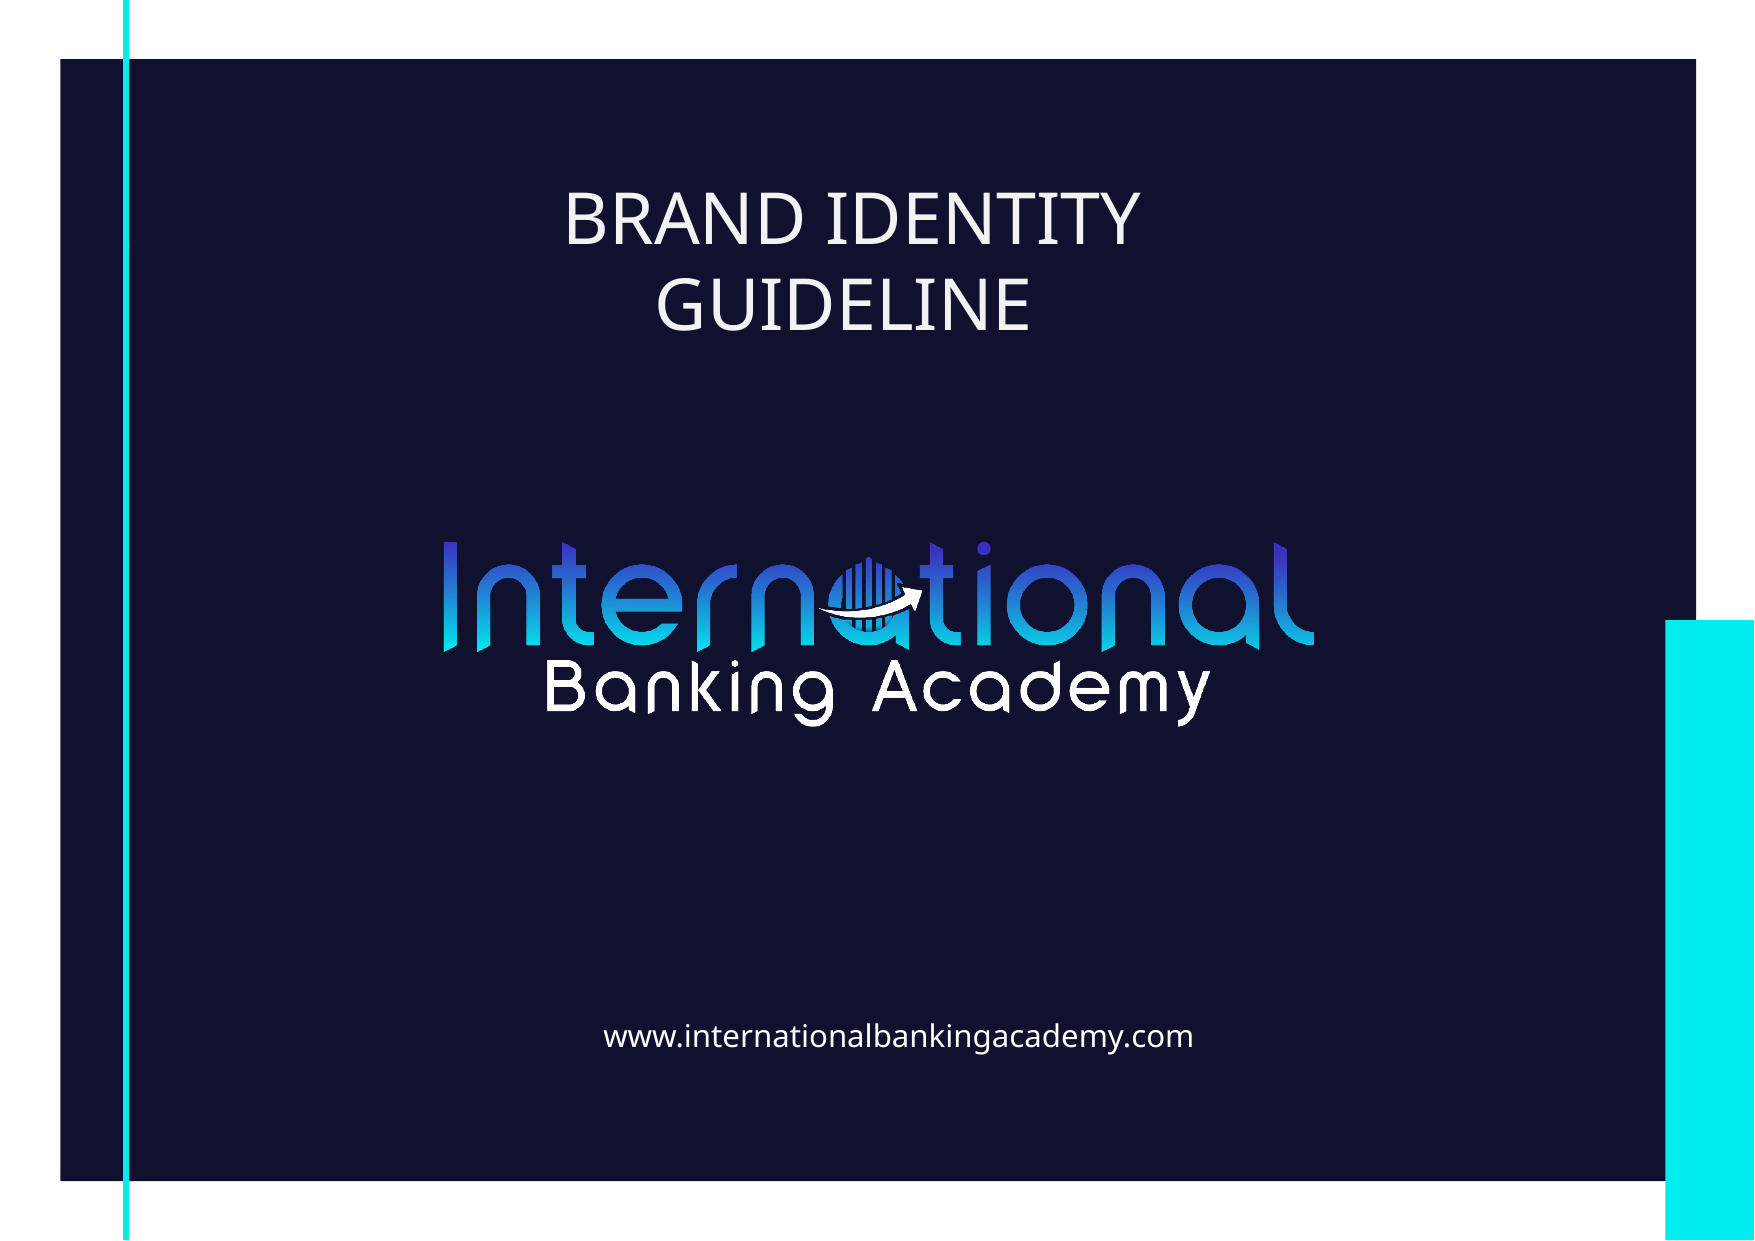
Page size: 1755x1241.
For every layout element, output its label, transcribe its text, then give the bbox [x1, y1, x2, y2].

text_box www.internationalbankingacademy.com [582, 1014, 1214, 1054]
title BRAND IDENTITY GUIDELINE [561, 170, 1193, 380]
text_box [123, 241, 130, 1241]
picture [398, 507, 1359, 762]
text_box [123, 0, 130, 241]
text_box [130, 59, 1697, 1182]
text_box [60, 59, 123, 1182]
text_box [1665, 620, 1754, 1241]
